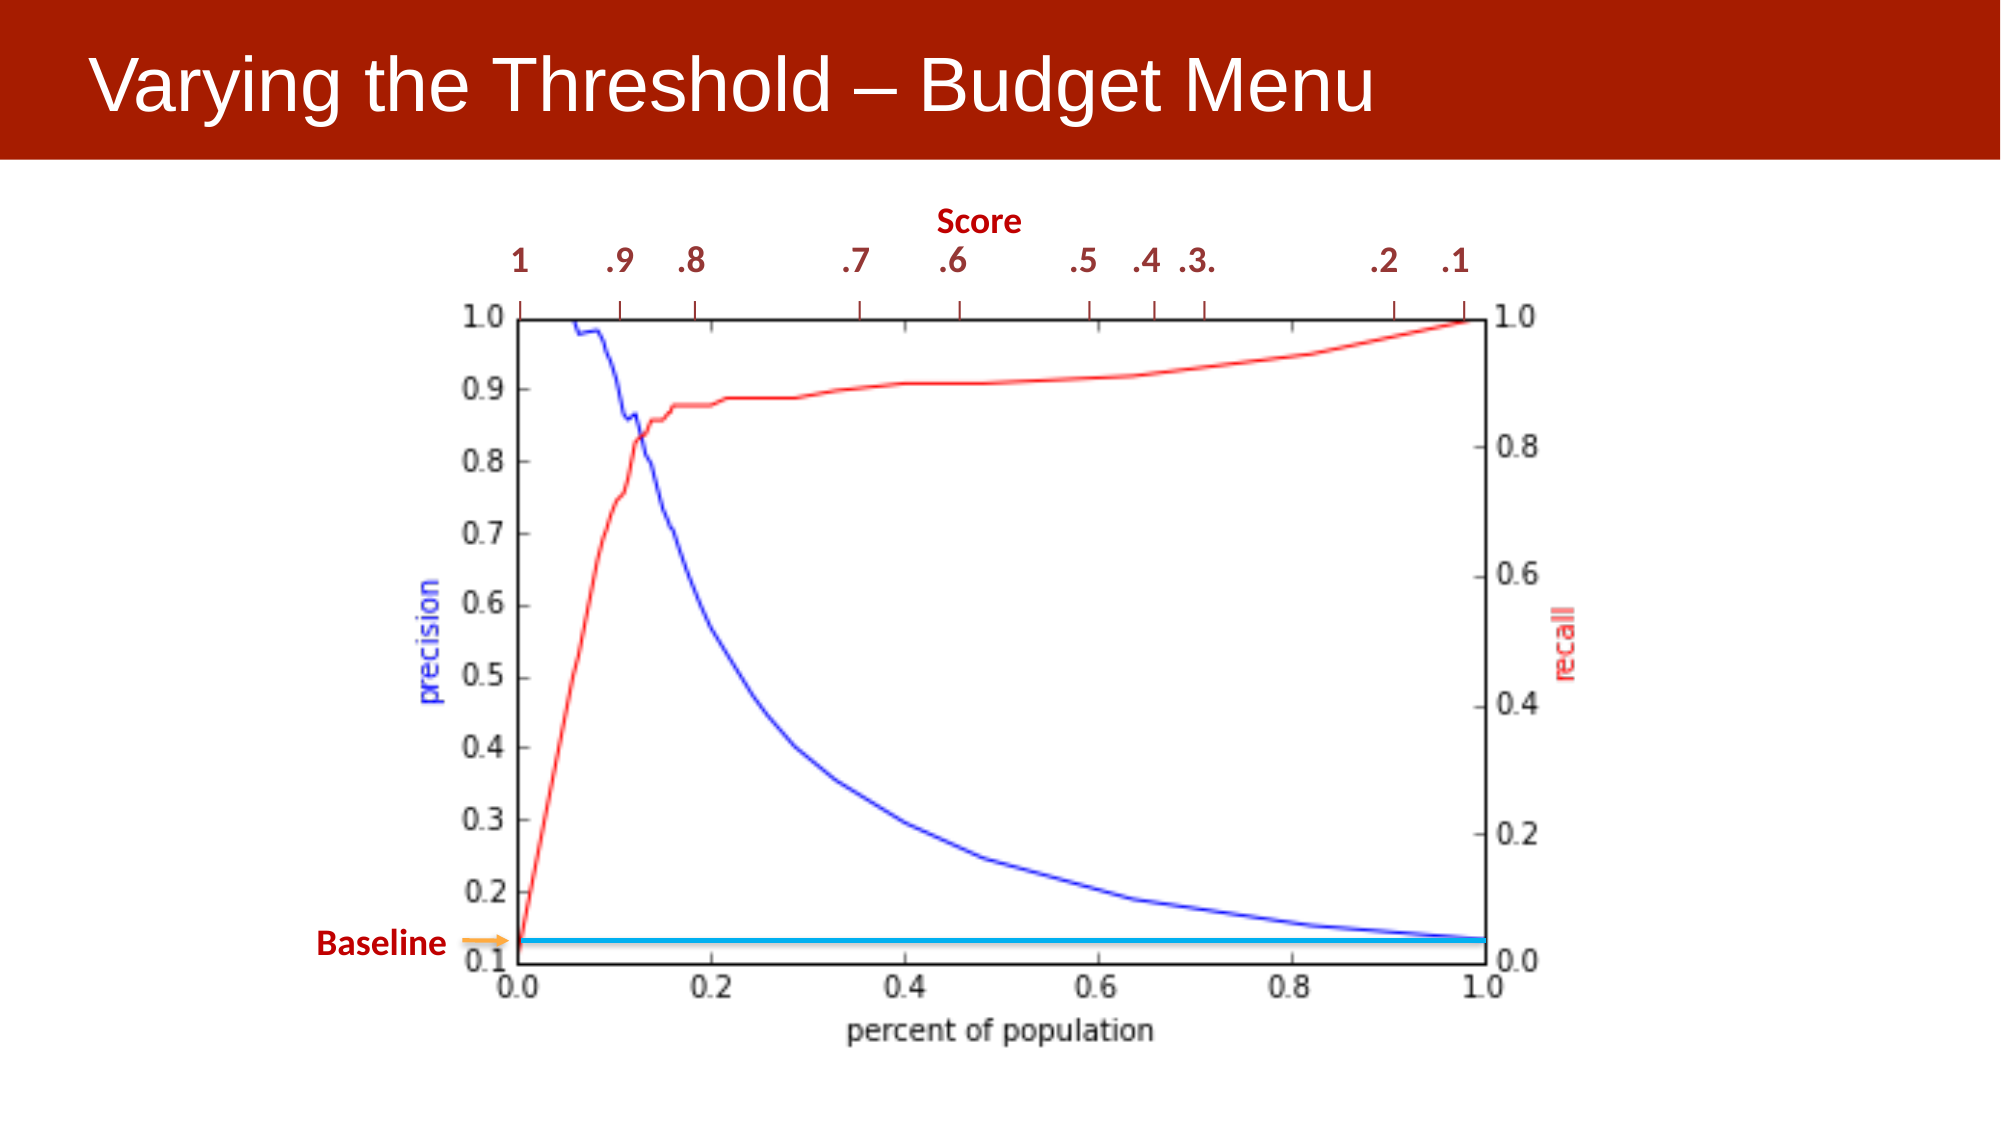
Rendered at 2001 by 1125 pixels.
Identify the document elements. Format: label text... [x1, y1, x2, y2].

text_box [399, 256, 1601, 1068]
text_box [494, 188, 1580, 334]
title Varying the Threshold – Budget Menu [68, 14, 1932, 140]
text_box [300, 910, 1487, 972]
